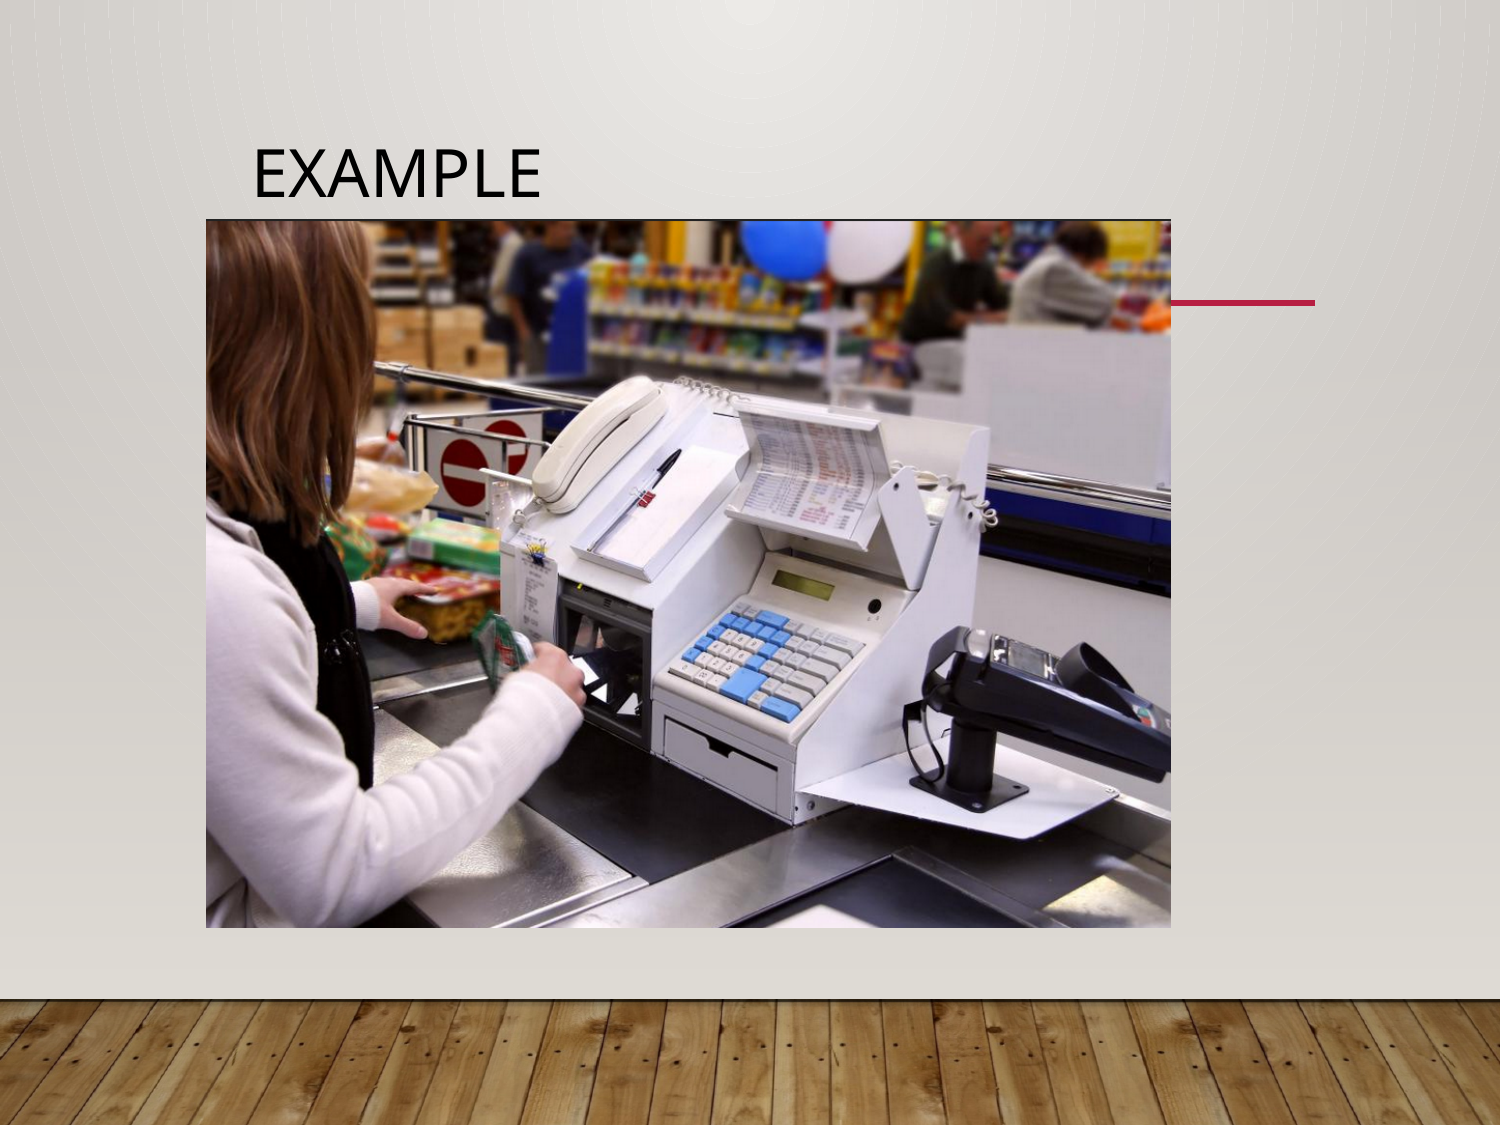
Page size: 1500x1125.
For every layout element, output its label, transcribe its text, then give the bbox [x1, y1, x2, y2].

picture [0, 999, 1500, 1125]
title Example [236, 131, 1315, 305]
picture [206, 219, 1172, 928]
